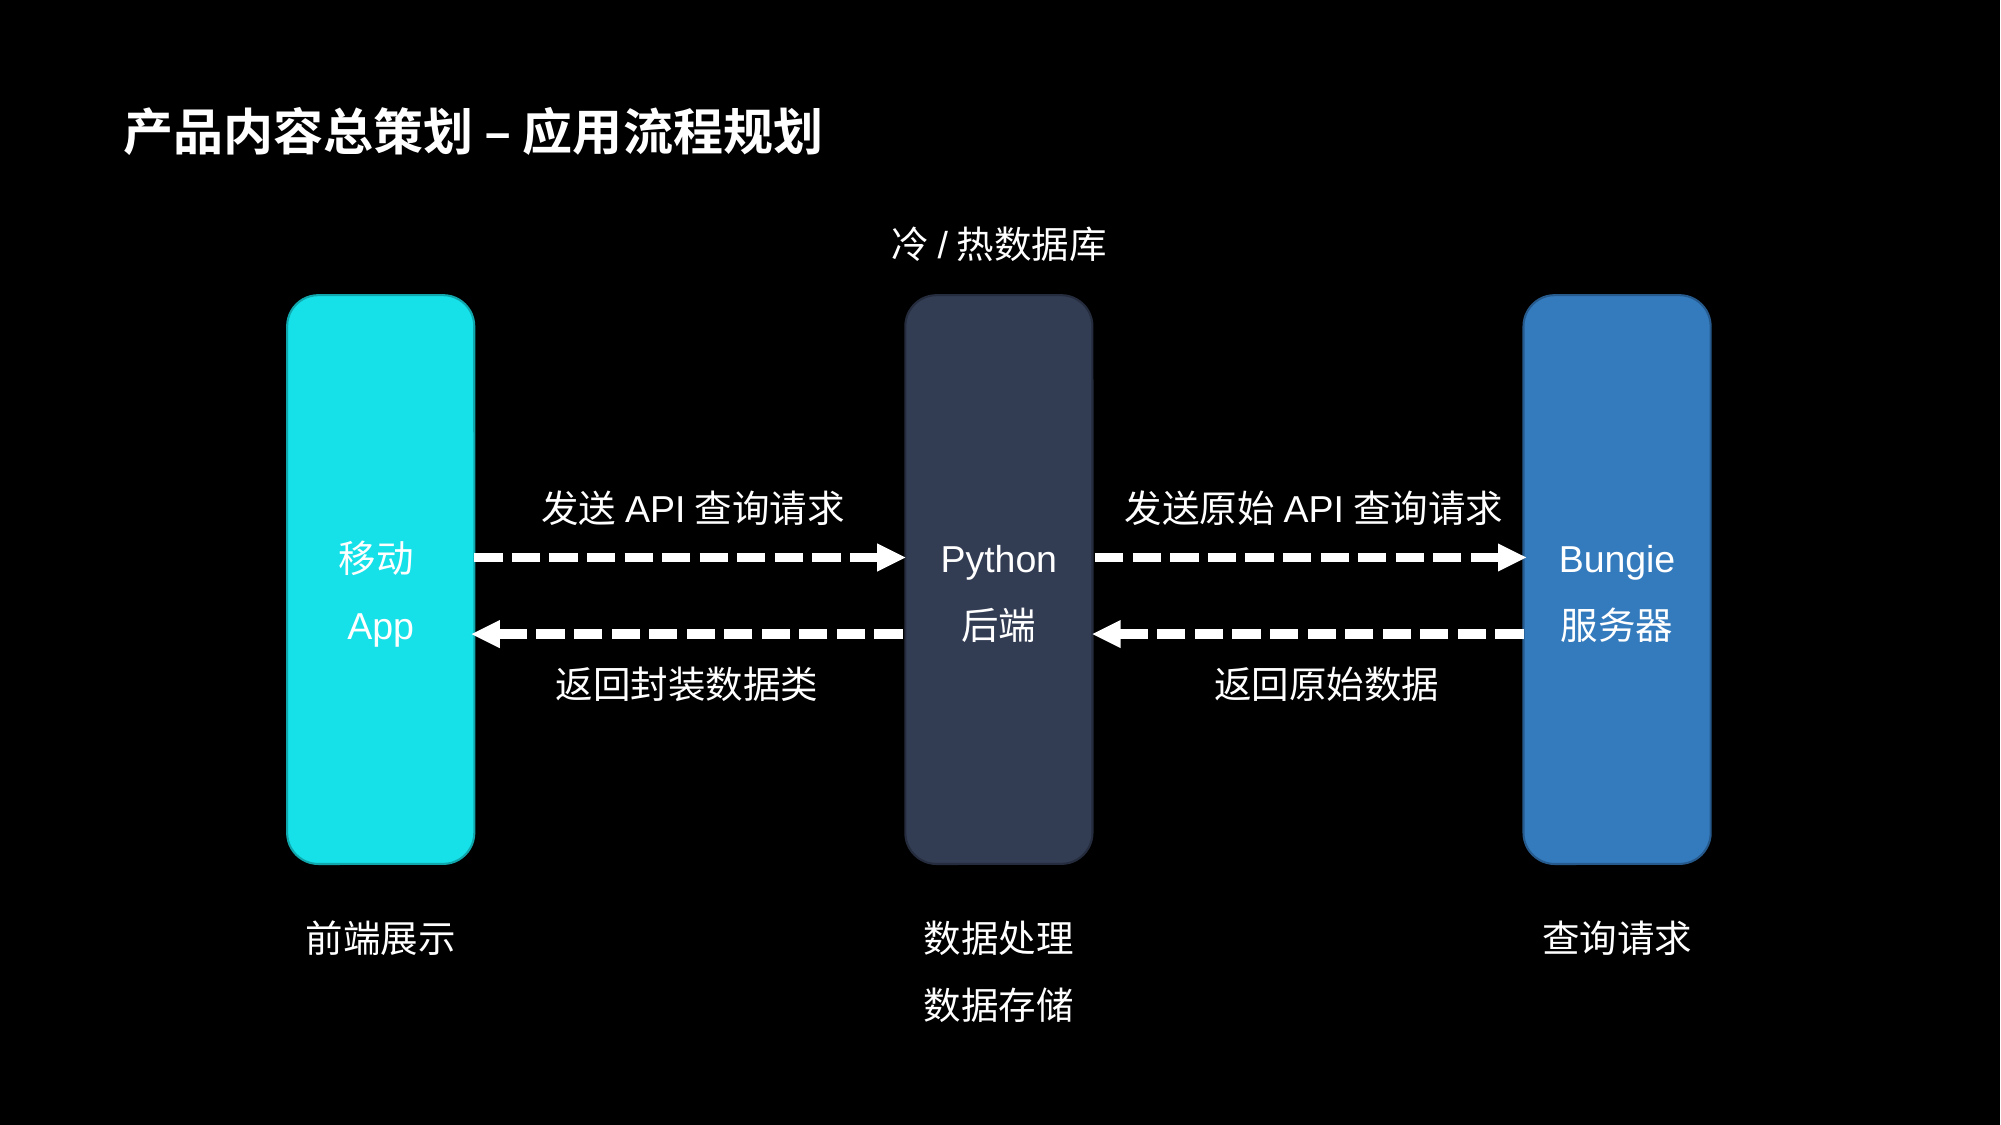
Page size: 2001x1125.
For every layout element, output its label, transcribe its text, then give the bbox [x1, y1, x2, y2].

text_box 返回封装数据类 [541, 653, 834, 714]
text_box 返回原始数据 [1199, 653, 1455, 714]
text_box 数据处理 数据存储 [909, 884, 1089, 1035]
title 产品内容总策划 – 应用流程规划 [108, 0, 1890, 169]
text_box 前端展示 [290, 884, 471, 968]
text_box Python 后端 [904, 294, 1094, 866]
text_box 发送原始API查询请求 [1109, 477, 1518, 538]
text_box Bungie 服务器 [1522, 294, 1712, 866]
text_box 发送API查询请求 [526, 477, 860, 538]
text_box 移动App [286, 294, 476, 866]
text_box 冷/热数据库 [876, 213, 1122, 274]
text_box 查询请求 [1527, 884, 1707, 968]
